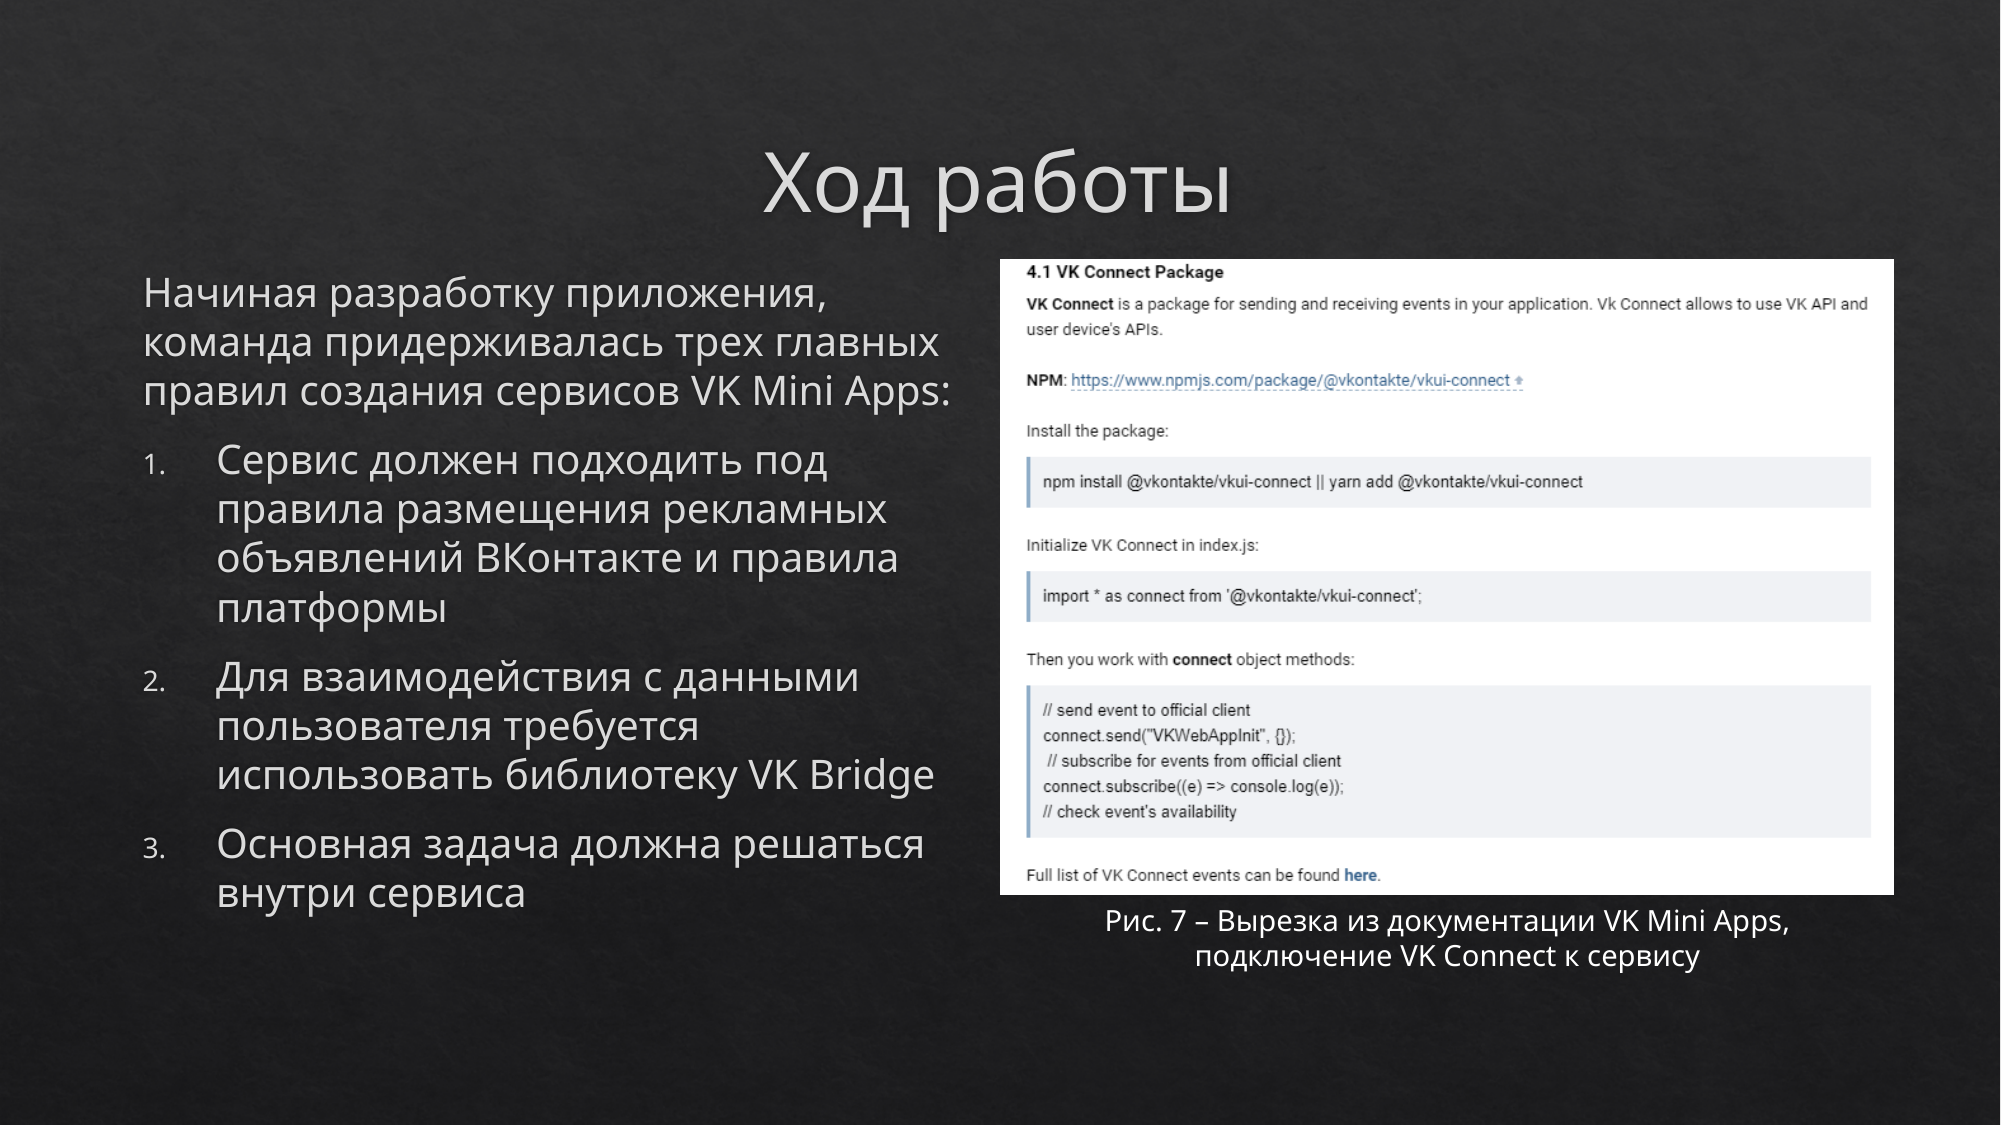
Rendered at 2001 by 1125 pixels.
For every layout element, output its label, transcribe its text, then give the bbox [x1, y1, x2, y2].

picture [1000, 258, 1895, 895]
text_box Рис. 7 – Вырезка из документации VK Mini Apps, подключение VK Connect к сервису [1023, 906, 1871, 980]
title Ход работы [149, 99, 1849, 256]
list Начиная разработку приложения, команда придерживалась трех главных правил создания сервисов VK Mini Apps: Сервис должен подходить под правила размещения рекламных объявлений ВКонтакте и правила платформы Для взаимодействия с данными пользователя требуется использовать библиотеку VK Bridge Основная задача должна решаться внутри сервиса [121, 259, 1000, 925]
